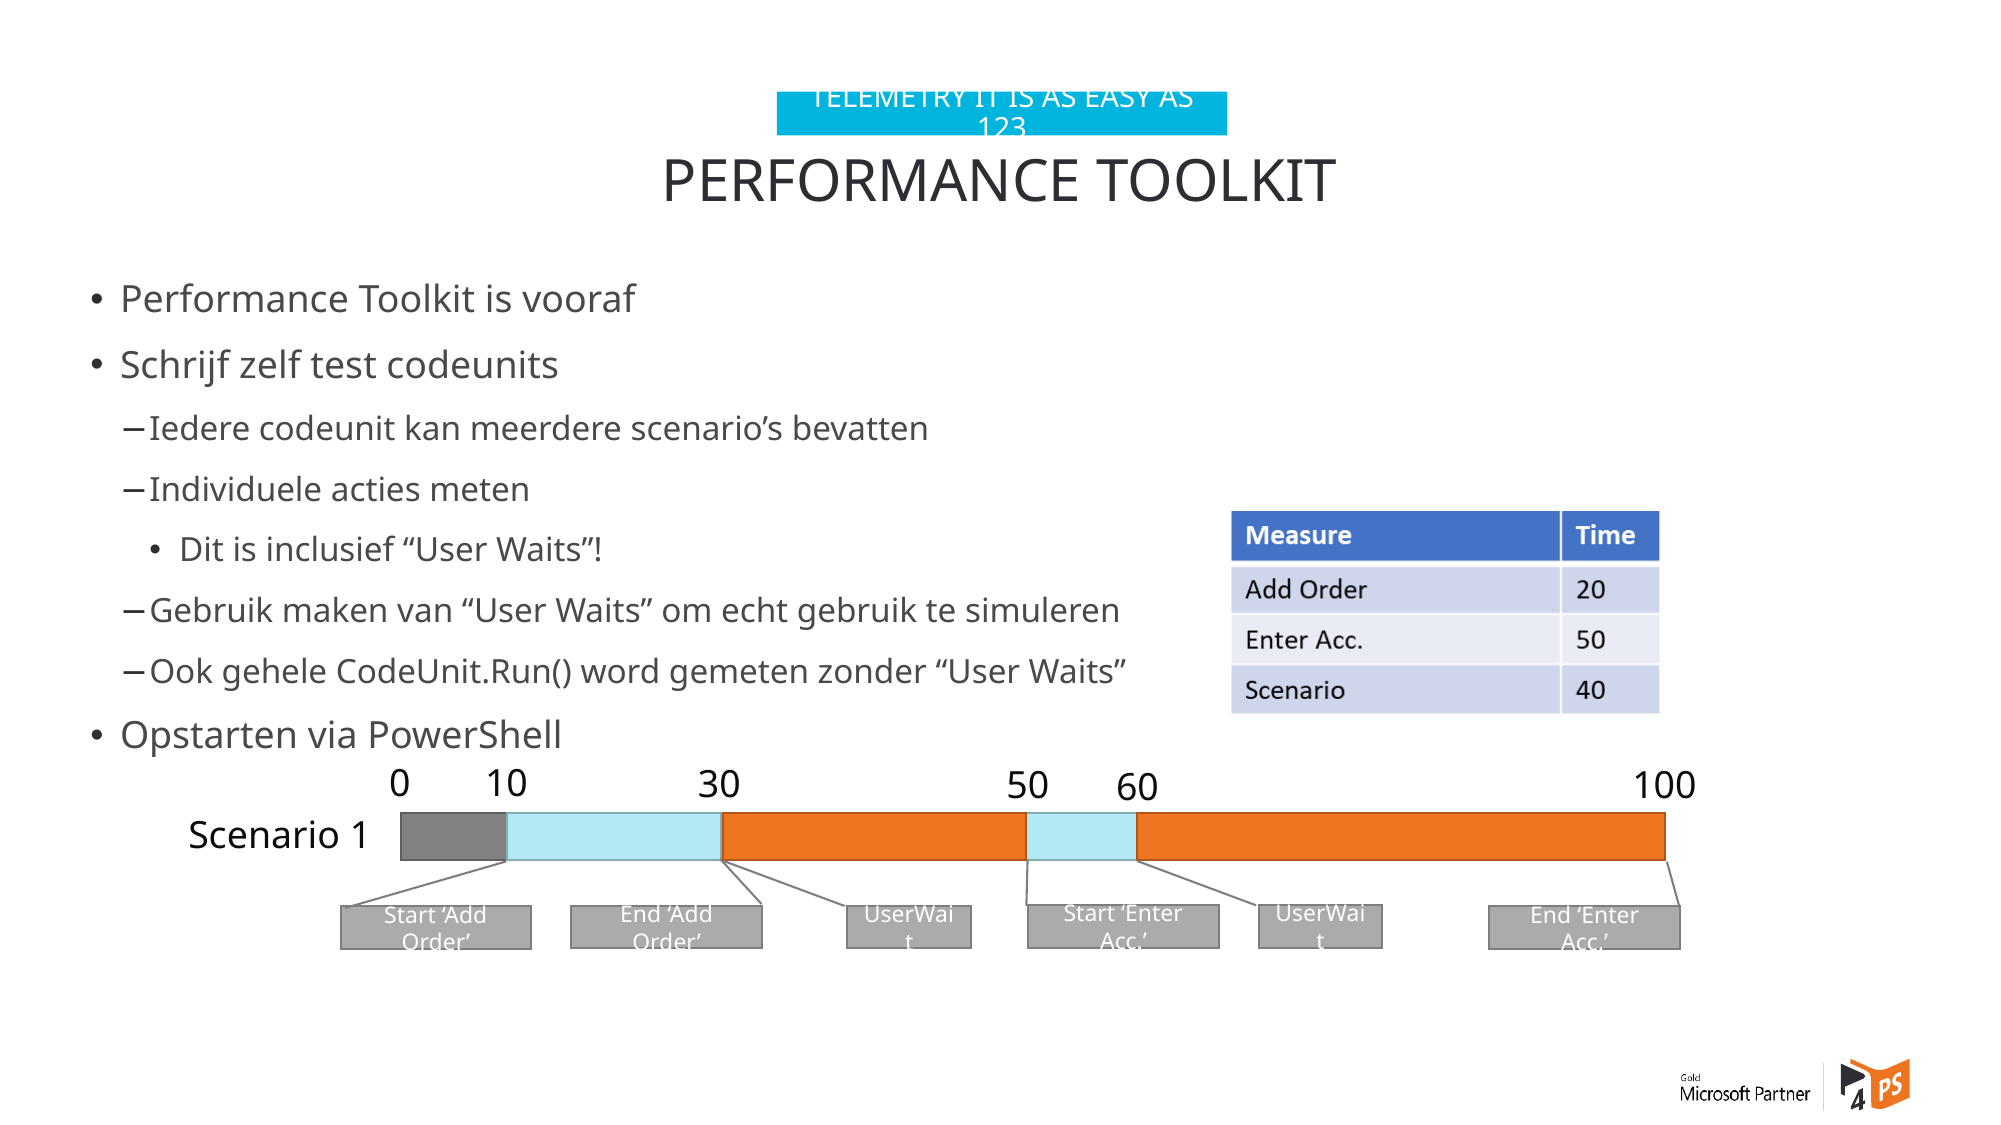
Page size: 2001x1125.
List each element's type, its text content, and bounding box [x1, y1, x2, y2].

subtitle Telemetry it is as easy as 123 [776, 91, 1228, 136]
picture [1677, 1067, 1816, 1106]
picture [1229, 508, 1665, 725]
list Performance Toolkit is vooraf Schrijf zelf test codeunits Iedere codeunit kan meerdere scenario’s bevatten Individuele acties meten Dit is inclusief “User Waits”! Gebruik maken van “User Waits” om echt gebruik te simuleren Ook gehele CodeUnit.Run() word gemeten zonder “User Waits” Opstarten via PowerShell [90, 274, 1910, 1033]
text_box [184, 751, 1709, 949]
title Performance Toolkit [90, 137, 1910, 228]
